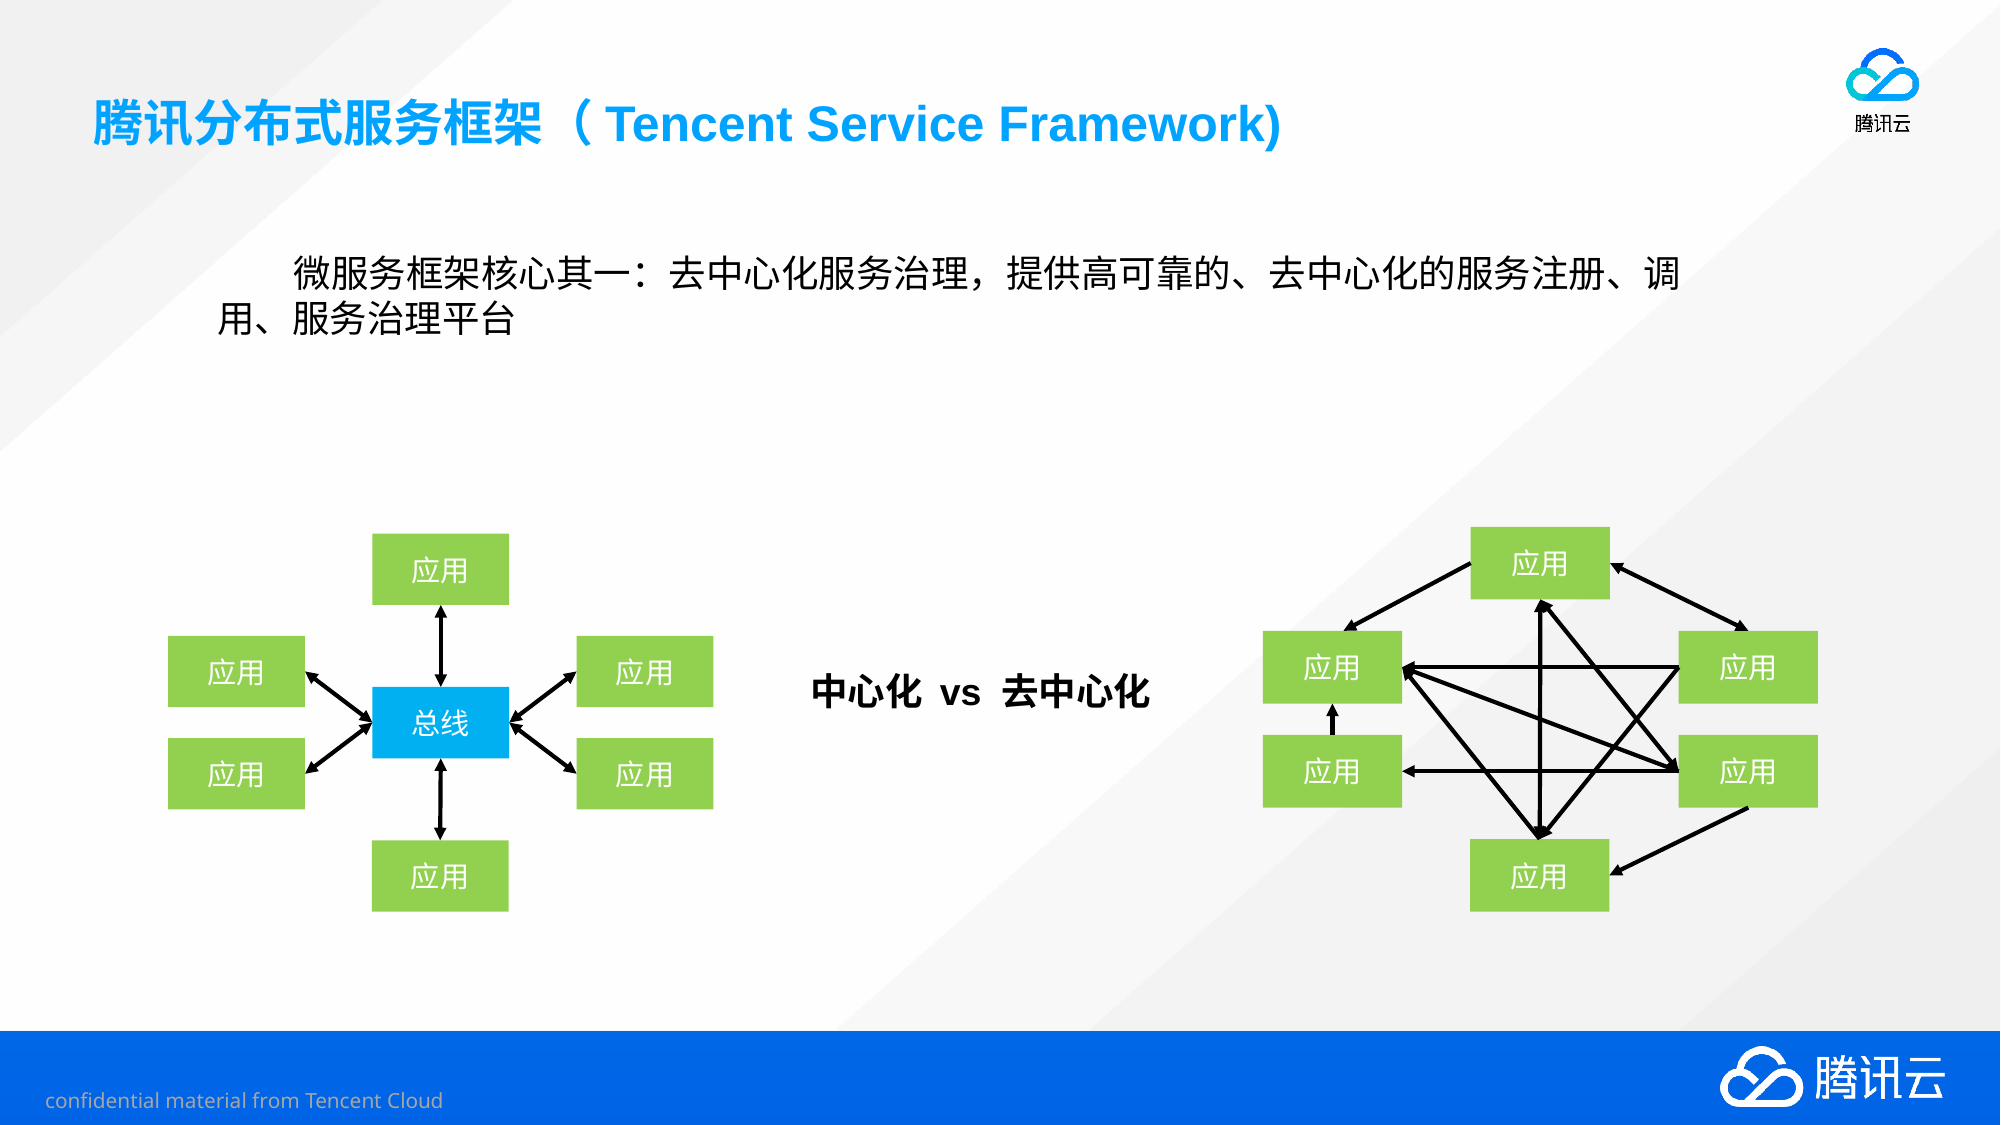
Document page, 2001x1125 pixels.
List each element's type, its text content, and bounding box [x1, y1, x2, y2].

text_box 微服务框架核心其一：去中心化服务治理，提供高可靠的、去中心化的服务注册、调用、服务治理平台 [209, 242, 1764, 348]
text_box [1262, 526, 1818, 912]
title 腾讯分布式服务框架（Tencent Service Framework) [78, 78, 1804, 172]
text_box 中心化 vs 去中心化 [802, 660, 1159, 721]
picture [0, 0, 2001, 1031]
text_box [168, 533, 714, 912]
picture [1720, 1046, 1945, 1107]
